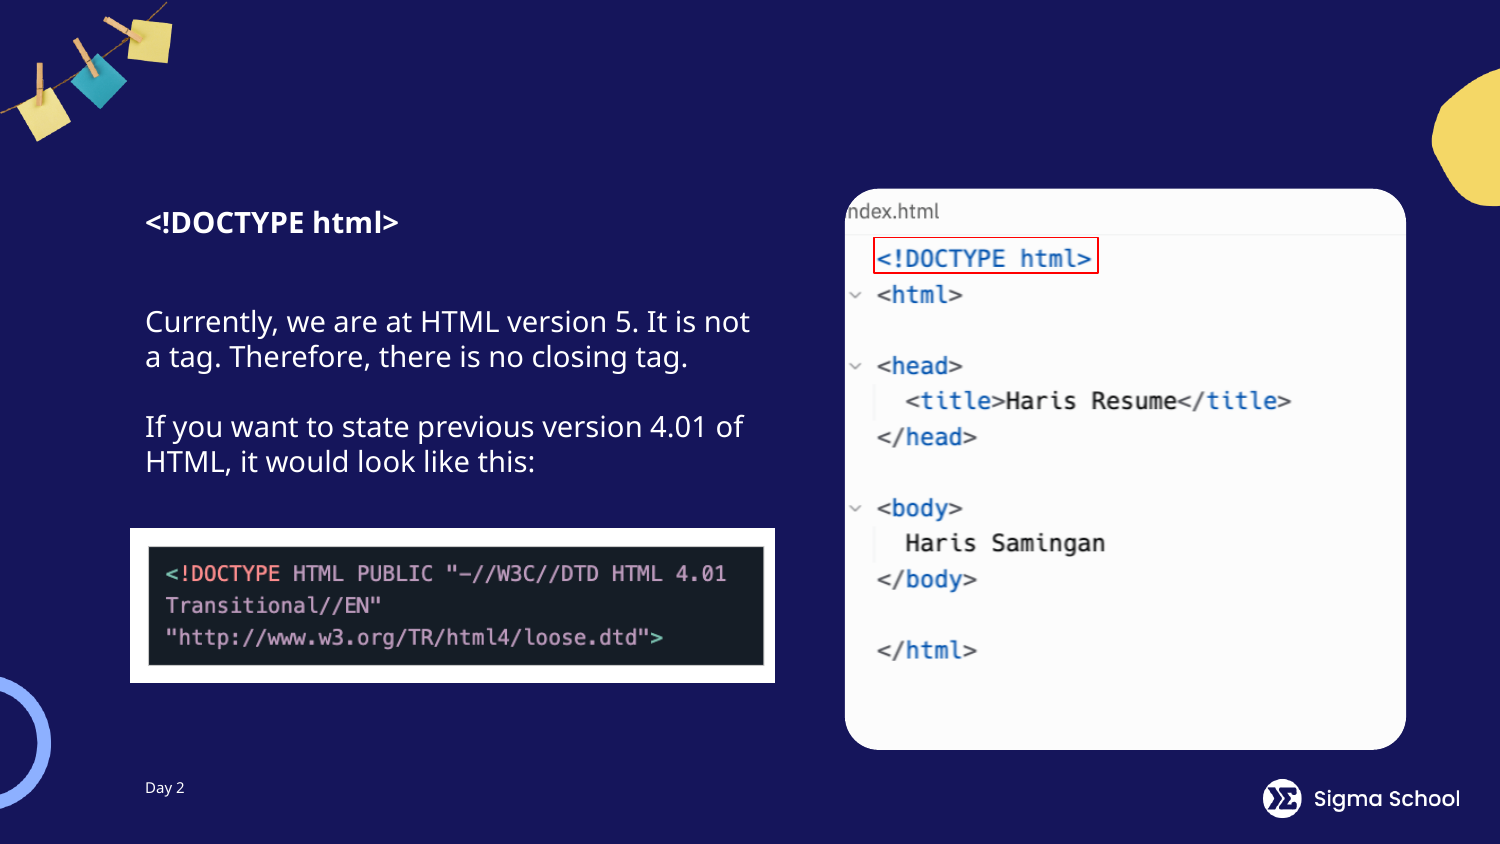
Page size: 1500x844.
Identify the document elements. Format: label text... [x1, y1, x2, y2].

title Day 2 [130, 763, 465, 812]
title Currently, we are at HTML version 5. It is not a tag. Therefore, there is no closing tag. If you want to state previous version 4.01 of HTML, it would look like this: [130, 288, 775, 494]
picture [844, 0, 1500, 844]
title <!DOCTYPE html> [130, 189, 799, 256]
picture [0, 0, 775, 844]
